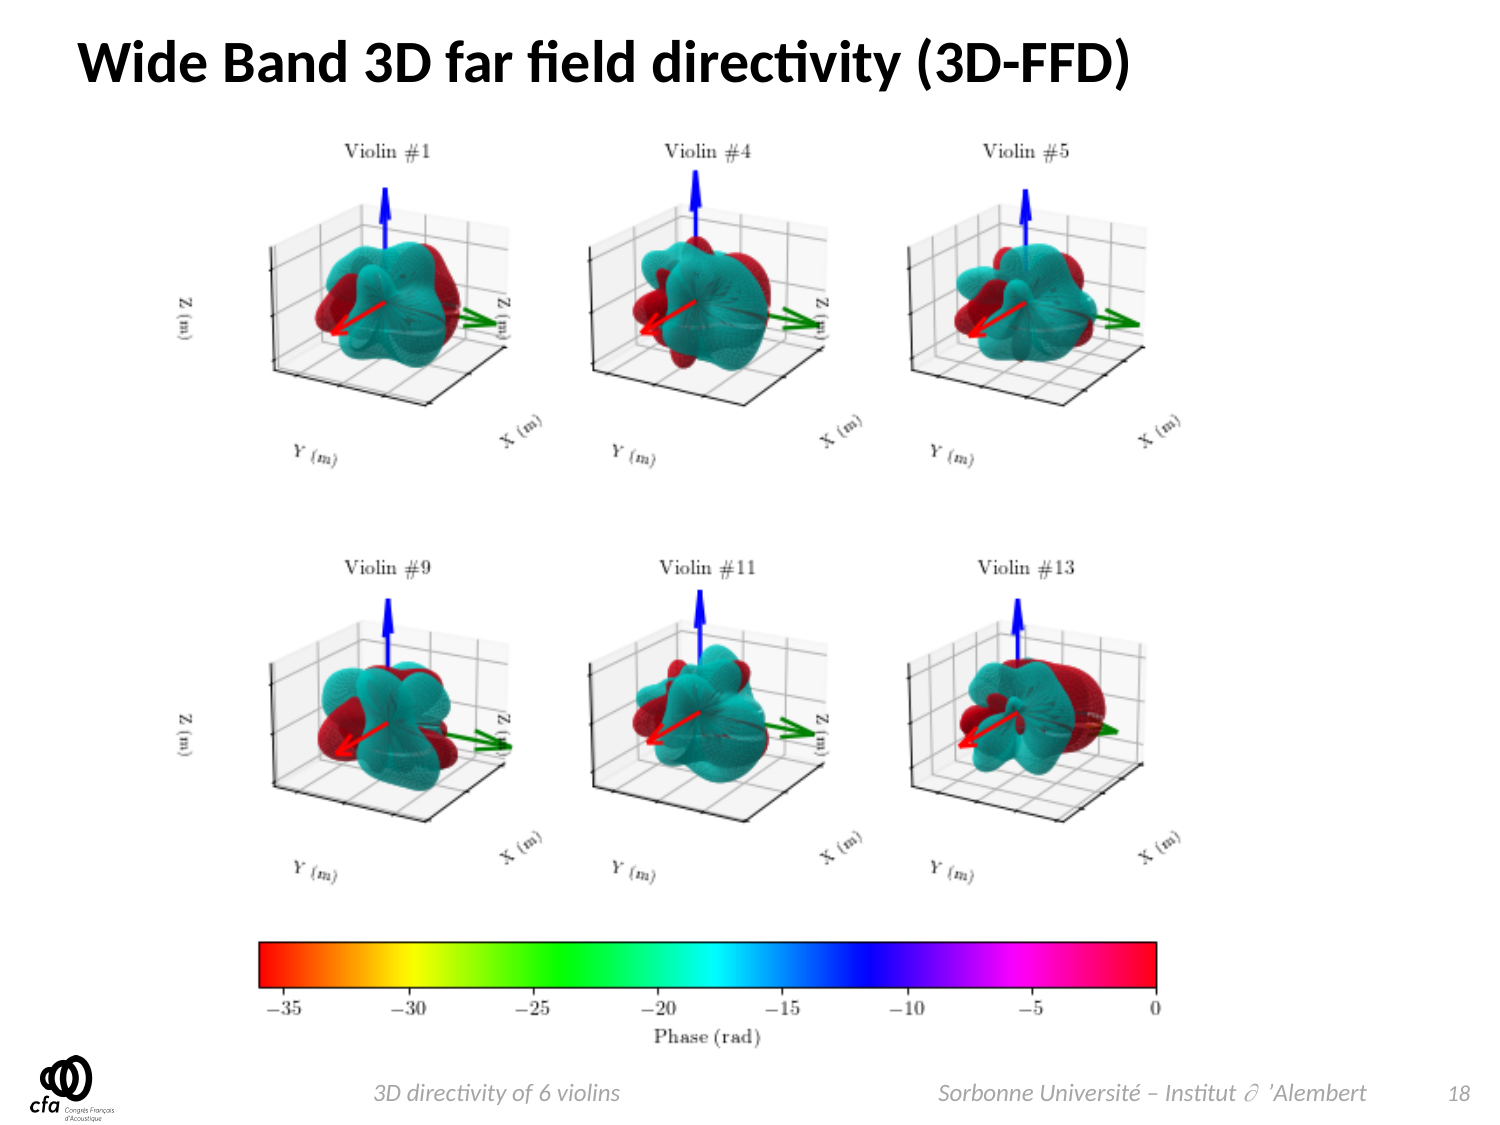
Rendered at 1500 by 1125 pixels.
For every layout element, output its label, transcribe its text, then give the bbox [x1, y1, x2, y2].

picture [149, 112, 1275, 1077]
picture [30, 1055, 114, 1122]
title Wide Band 3D far field directivity (3D-FFD) [62, 23, 1438, 104]
